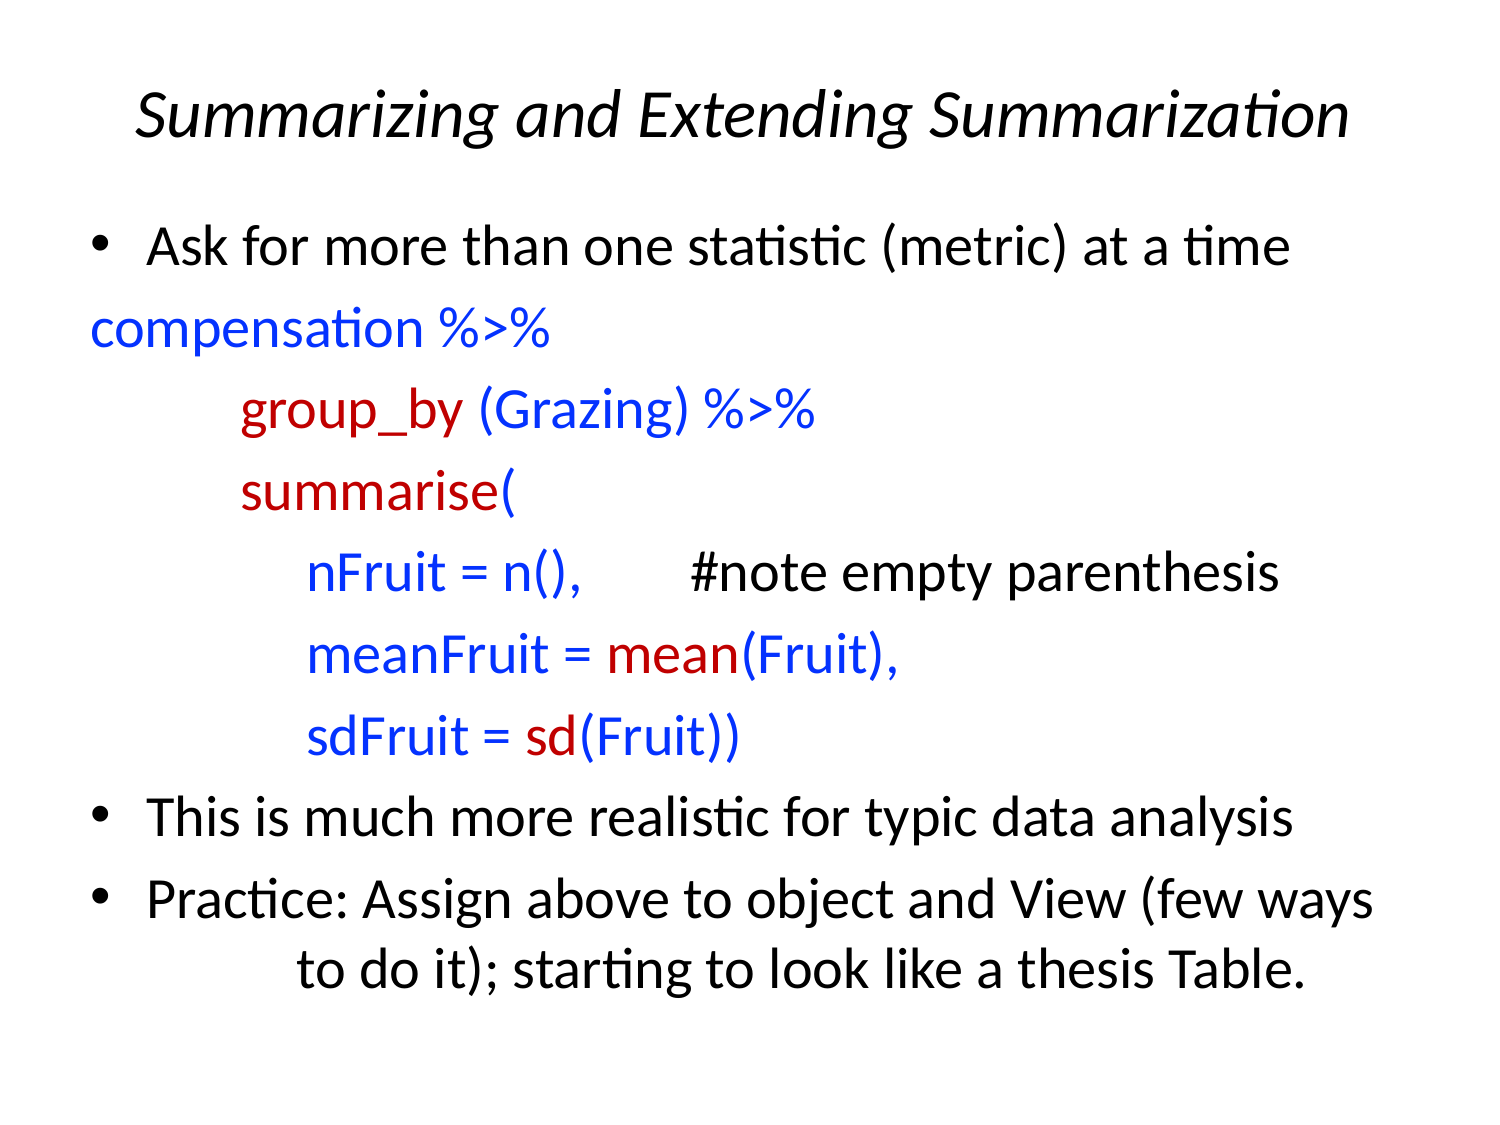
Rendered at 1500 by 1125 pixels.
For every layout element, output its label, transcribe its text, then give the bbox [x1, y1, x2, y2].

title Summarizing and Extending Summarization [62, 32, 1425, 188]
list Ask for more than one statistic (metric) at a time compensation %>% group_by (Grazing) %>% summarise( nFruit = n(), #note empty parenthesis meanFruit = mean(Fruit), sdFruit = sd(Fruit)) This is much more realistic for typic data analysis Practice: Assign above to object and View (few ways to do it); starting to look like a thesis Table. [75, 200, 1425, 1075]
